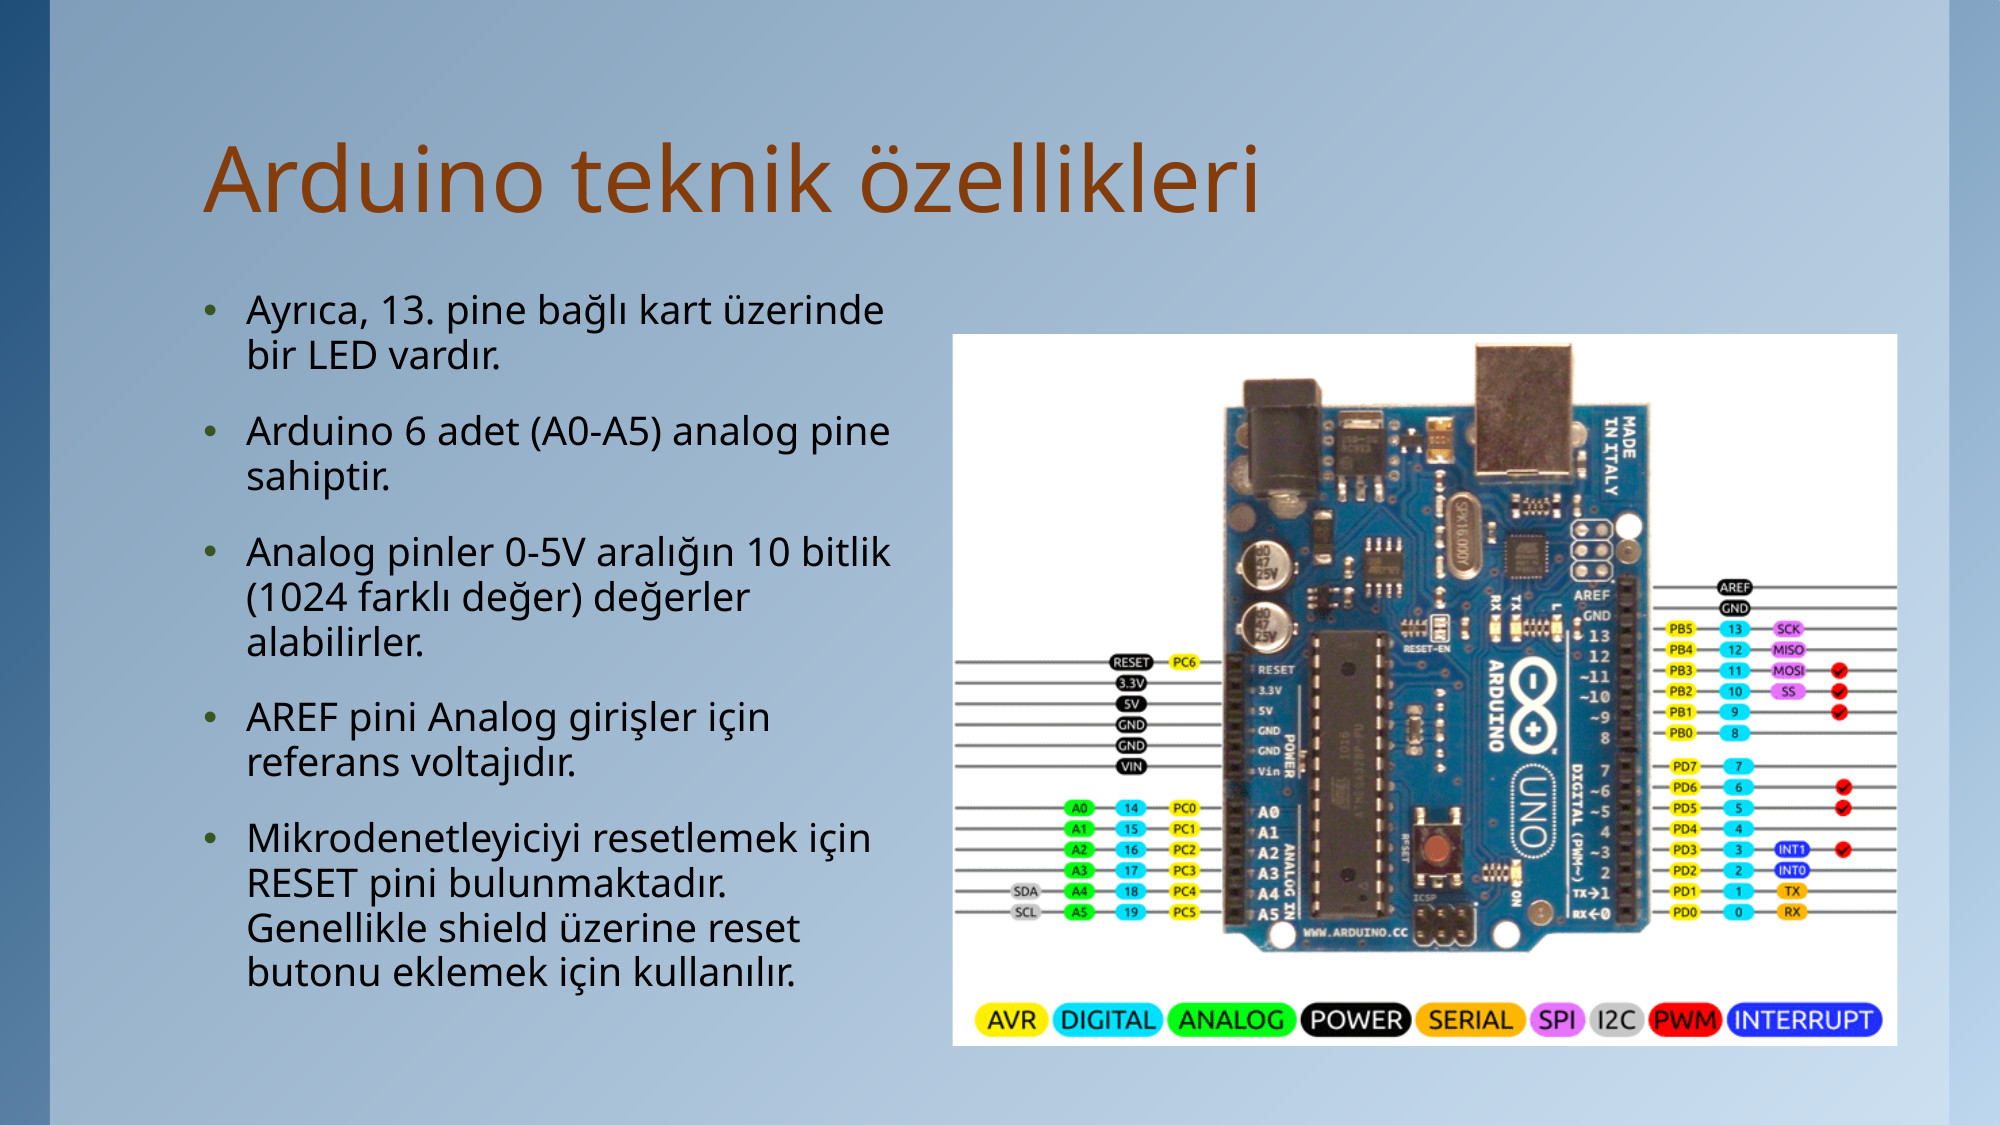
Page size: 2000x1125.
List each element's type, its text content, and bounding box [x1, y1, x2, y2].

title Arduino teknik özellikleri [183, 12, 1850, 242]
picture [952, 334, 1898, 1046]
list Ayrıca, 13. pine bağlı kart üzerinde bir LED vardır. Arduino 6 adet (A0-A5) analog pine sahiptir. Analog pinler 0-5V aralığın 10 bitlik (1024 farklı değer) değerler alabilirler. AREF pini Analog girişler için referans voltajıdır. Mikrodenetleyiciyi resetlemek için RESET pini bulunmaktadır. Genellikle shield üzerine reset butonu eklemek için kullanılır. [183, 279, 929, 1013]
